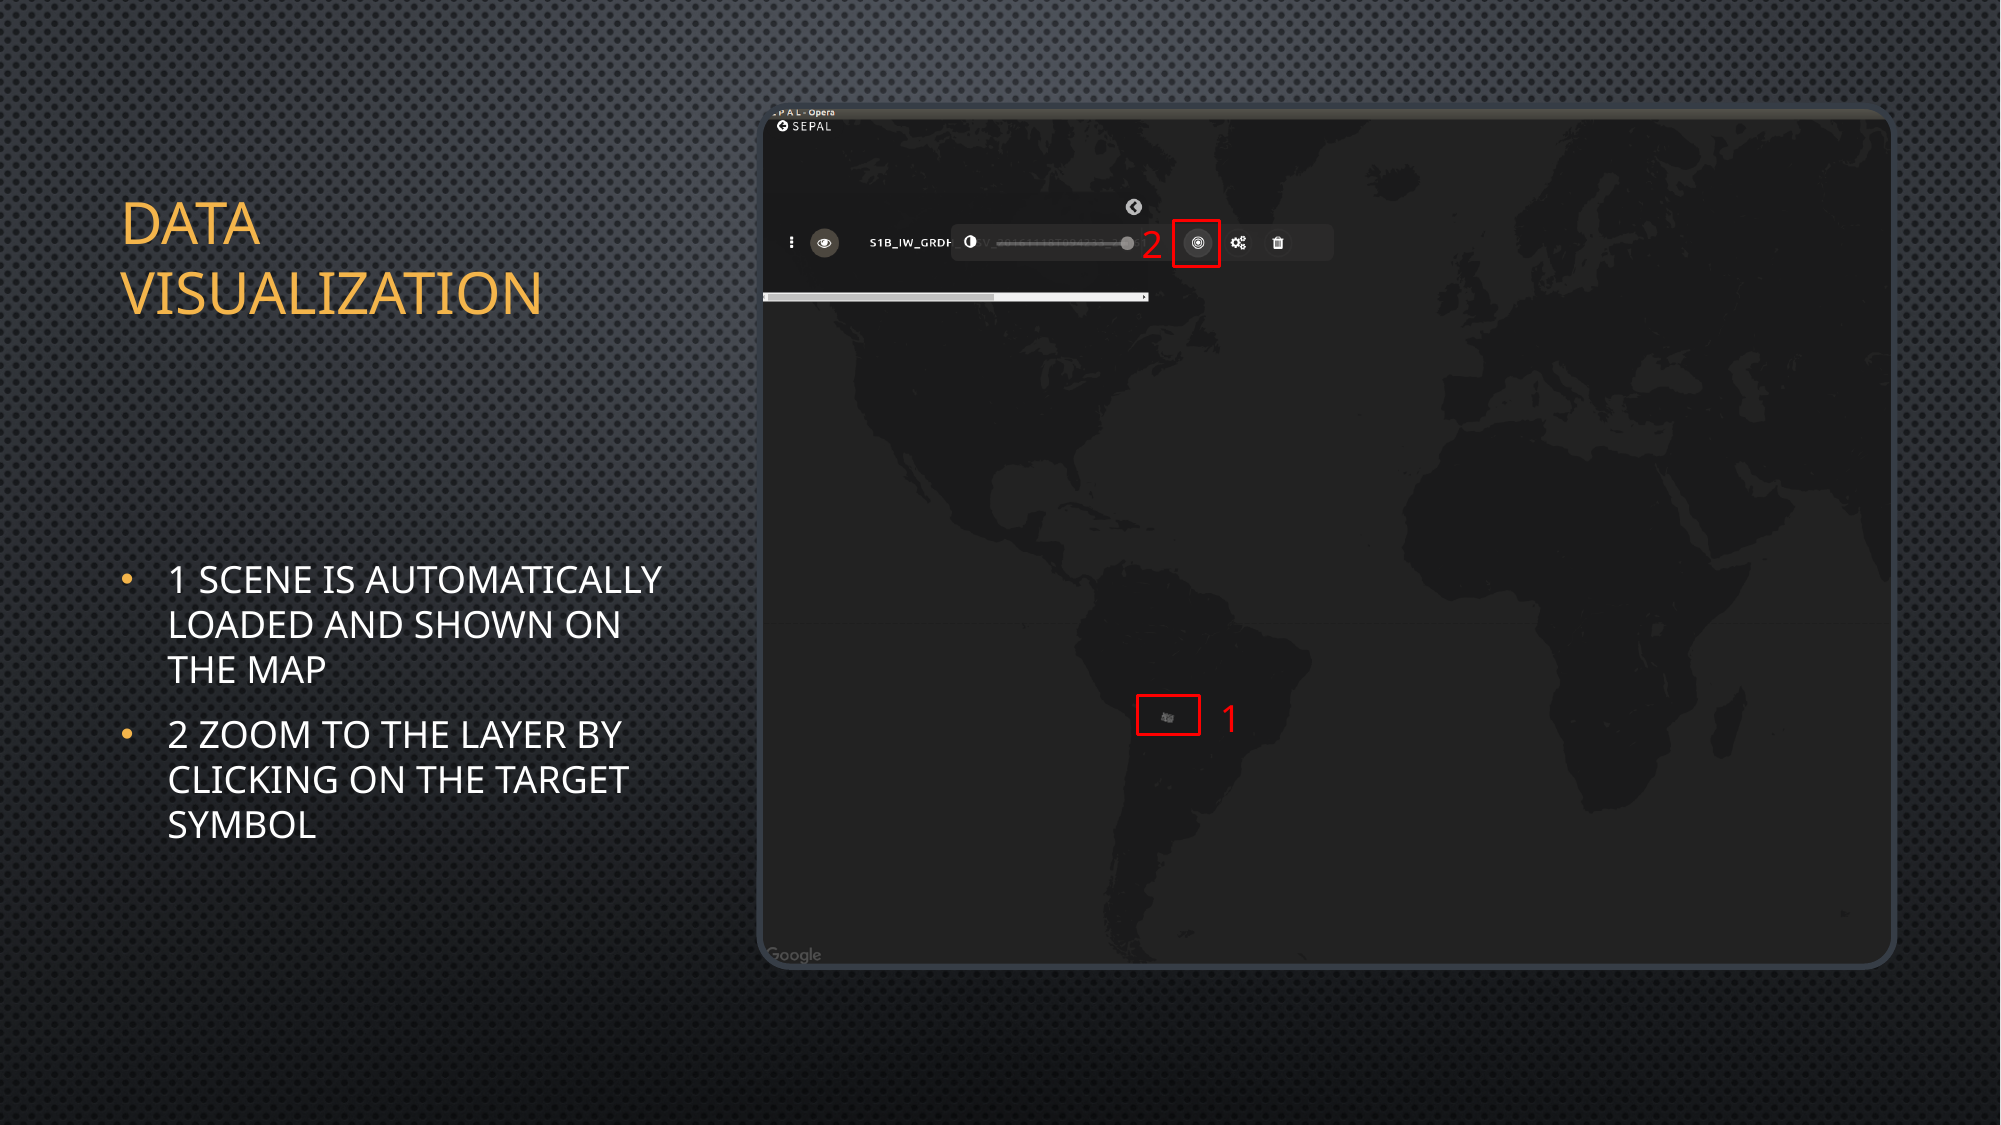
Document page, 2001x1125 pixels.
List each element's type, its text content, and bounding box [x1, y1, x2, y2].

title Data visualization [105, 99, 704, 413]
picture [759, 105, 1895, 967]
list 1 Scene is automatically loaded and shown on the map 2 Zoom to the layer by clicking on the target symbol [105, 437, 704, 966]
